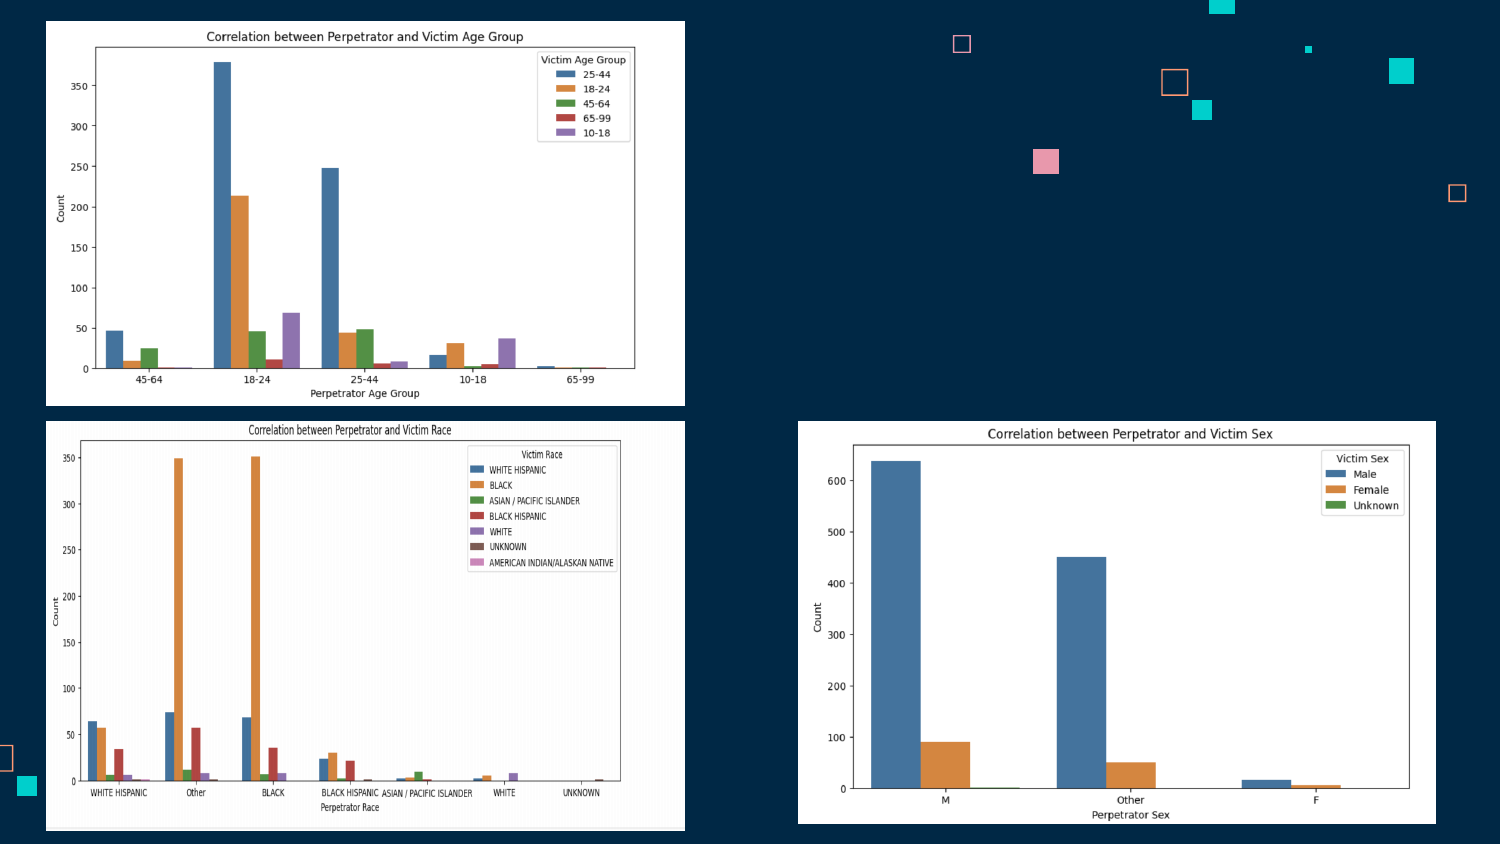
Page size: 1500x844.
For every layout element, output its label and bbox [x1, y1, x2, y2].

picture [46, 421, 685, 832]
picture [46, 21, 685, 407]
picture [797, 421, 1436, 824]
